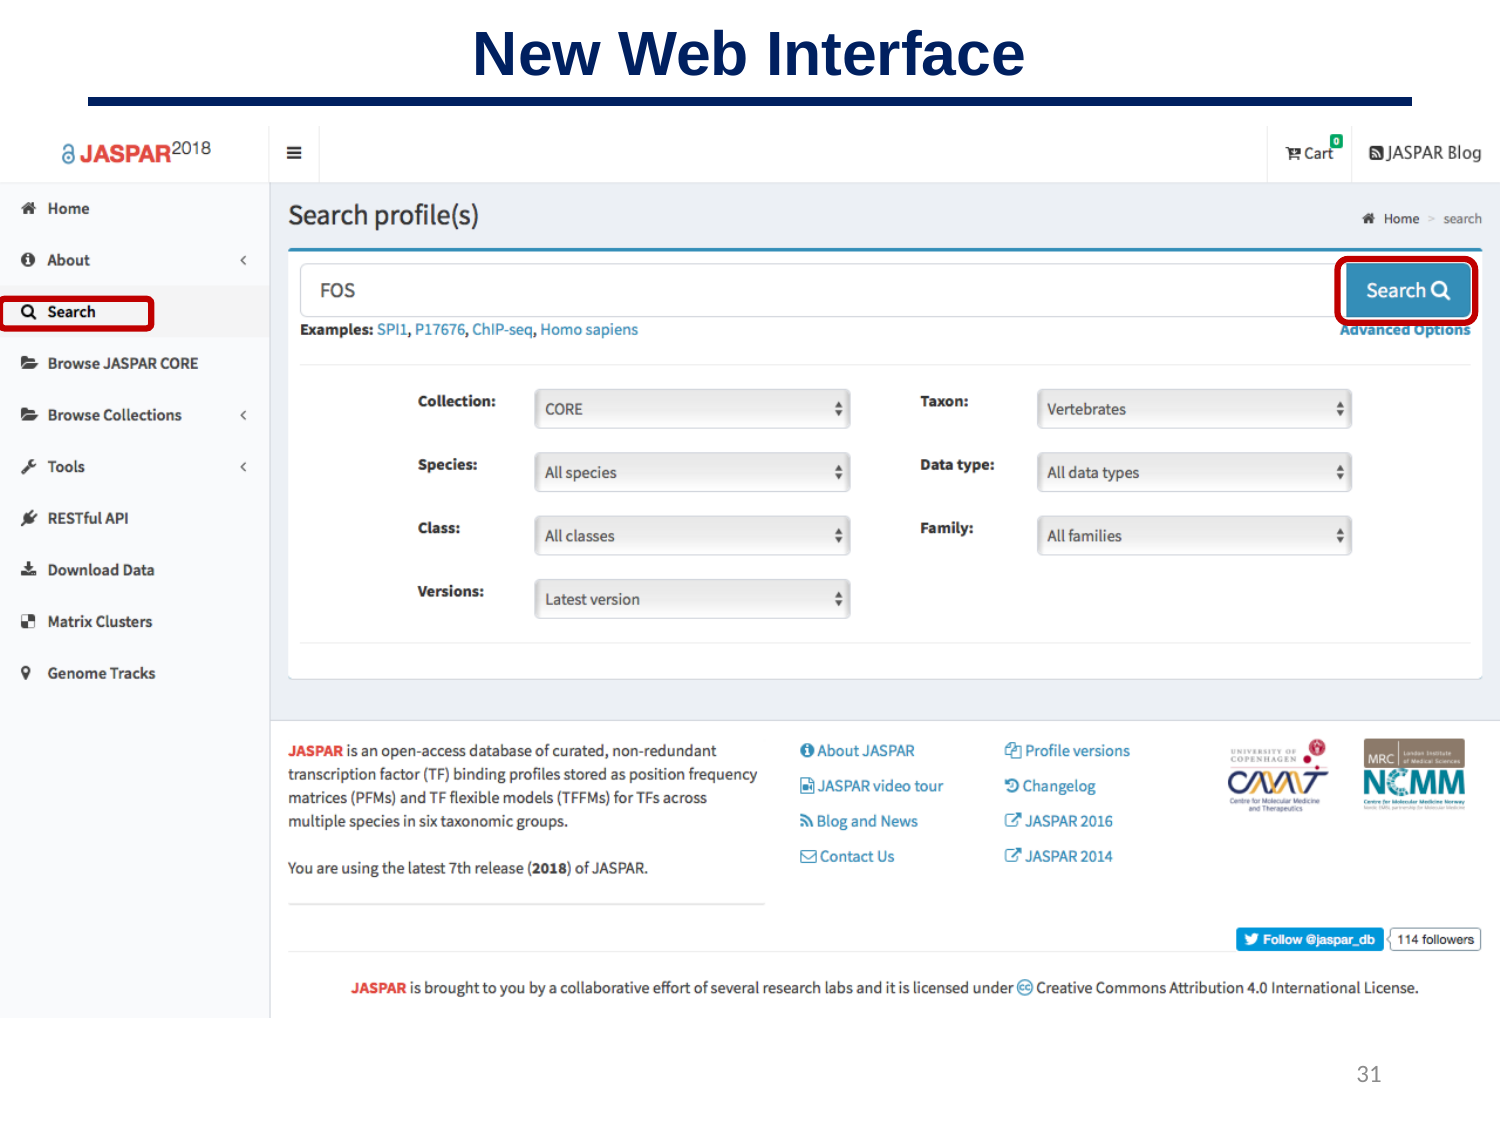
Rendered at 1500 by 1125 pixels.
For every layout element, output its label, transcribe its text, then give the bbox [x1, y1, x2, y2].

picture [0, 126, 1500, 1018]
slide_number 31 [1059, 1042, 1397, 1103]
text_box New Web Interface [94, 5, 1406, 95]
